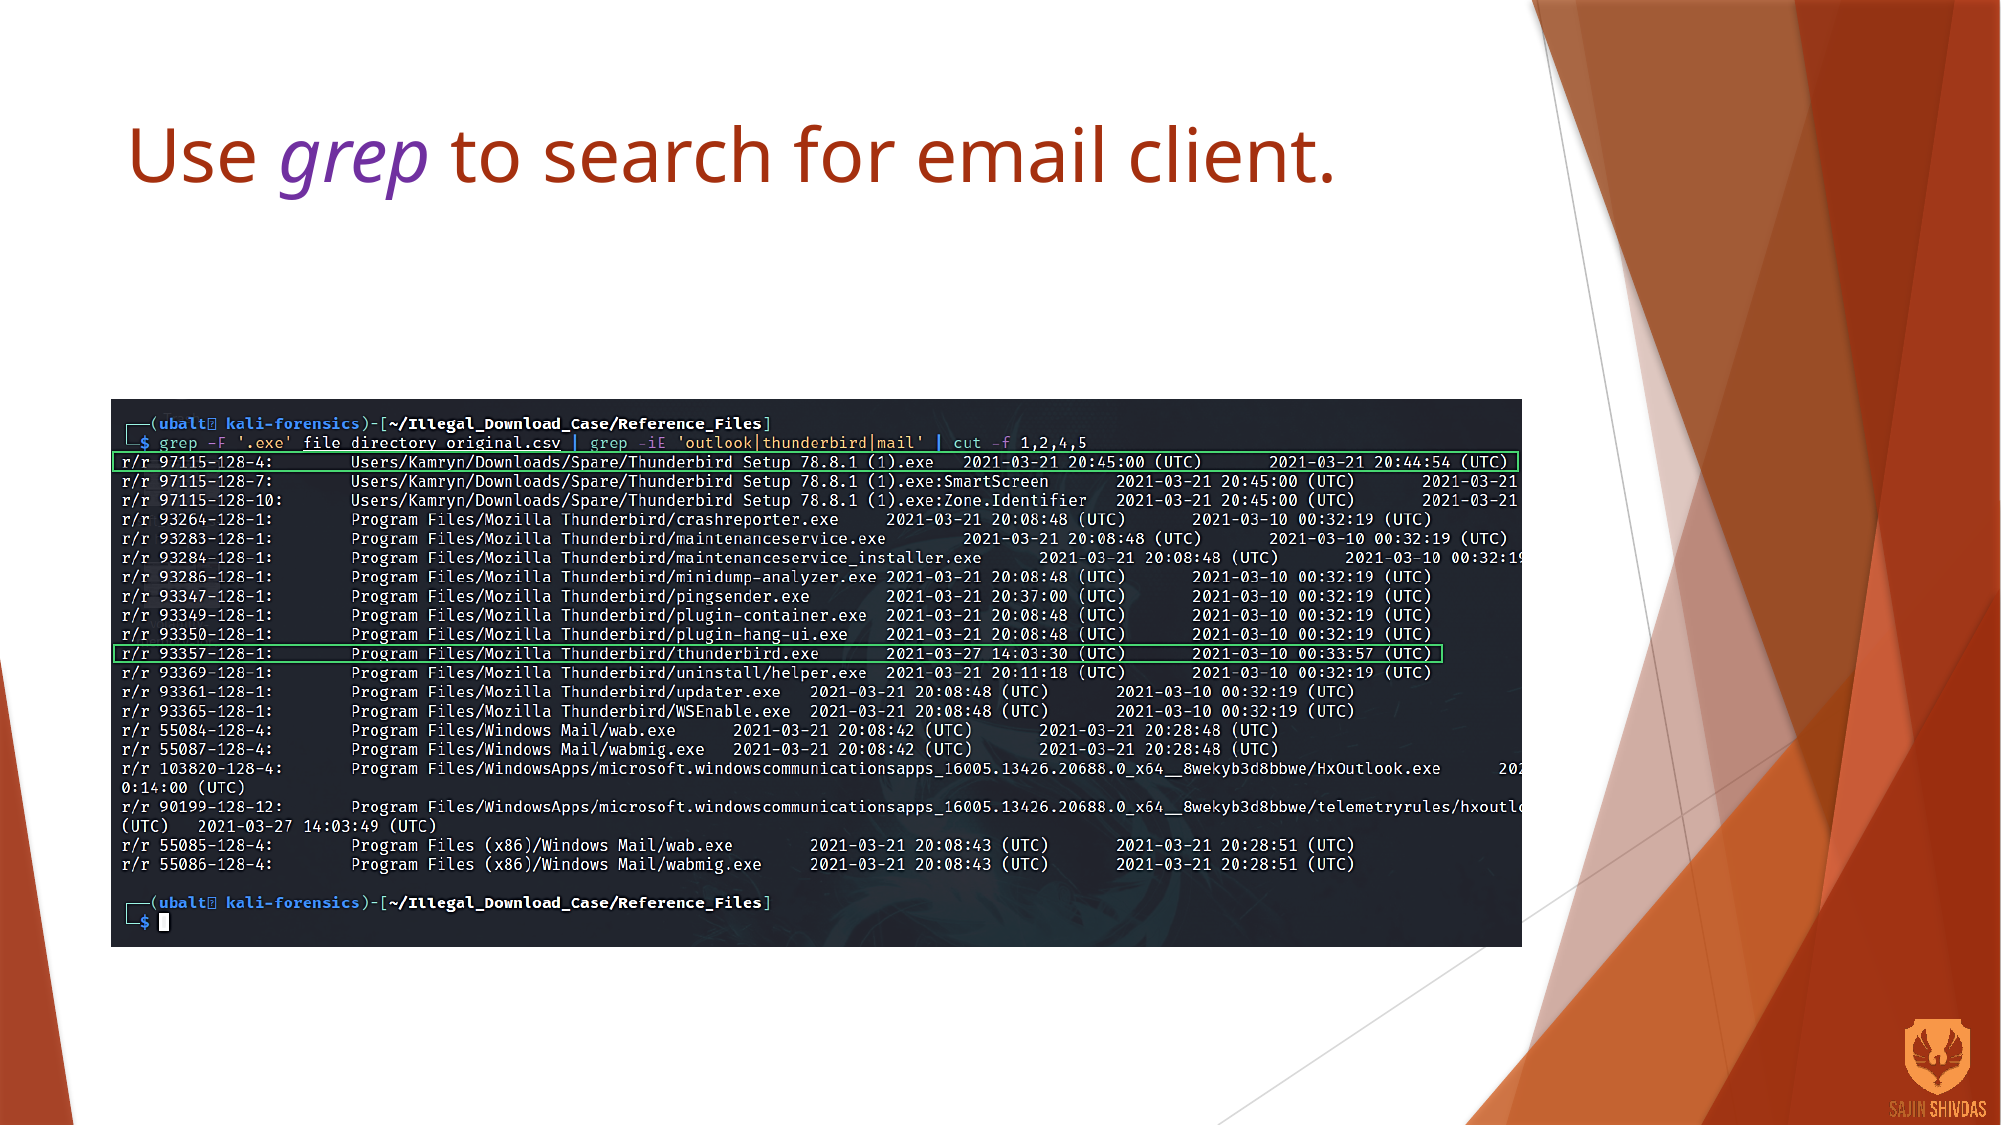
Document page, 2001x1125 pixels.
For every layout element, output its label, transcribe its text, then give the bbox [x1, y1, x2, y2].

title Use grep to search for email client. [111, 99, 1522, 317]
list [110, 398, 1522, 947]
picture [1876, 1007, 2000, 1125]
